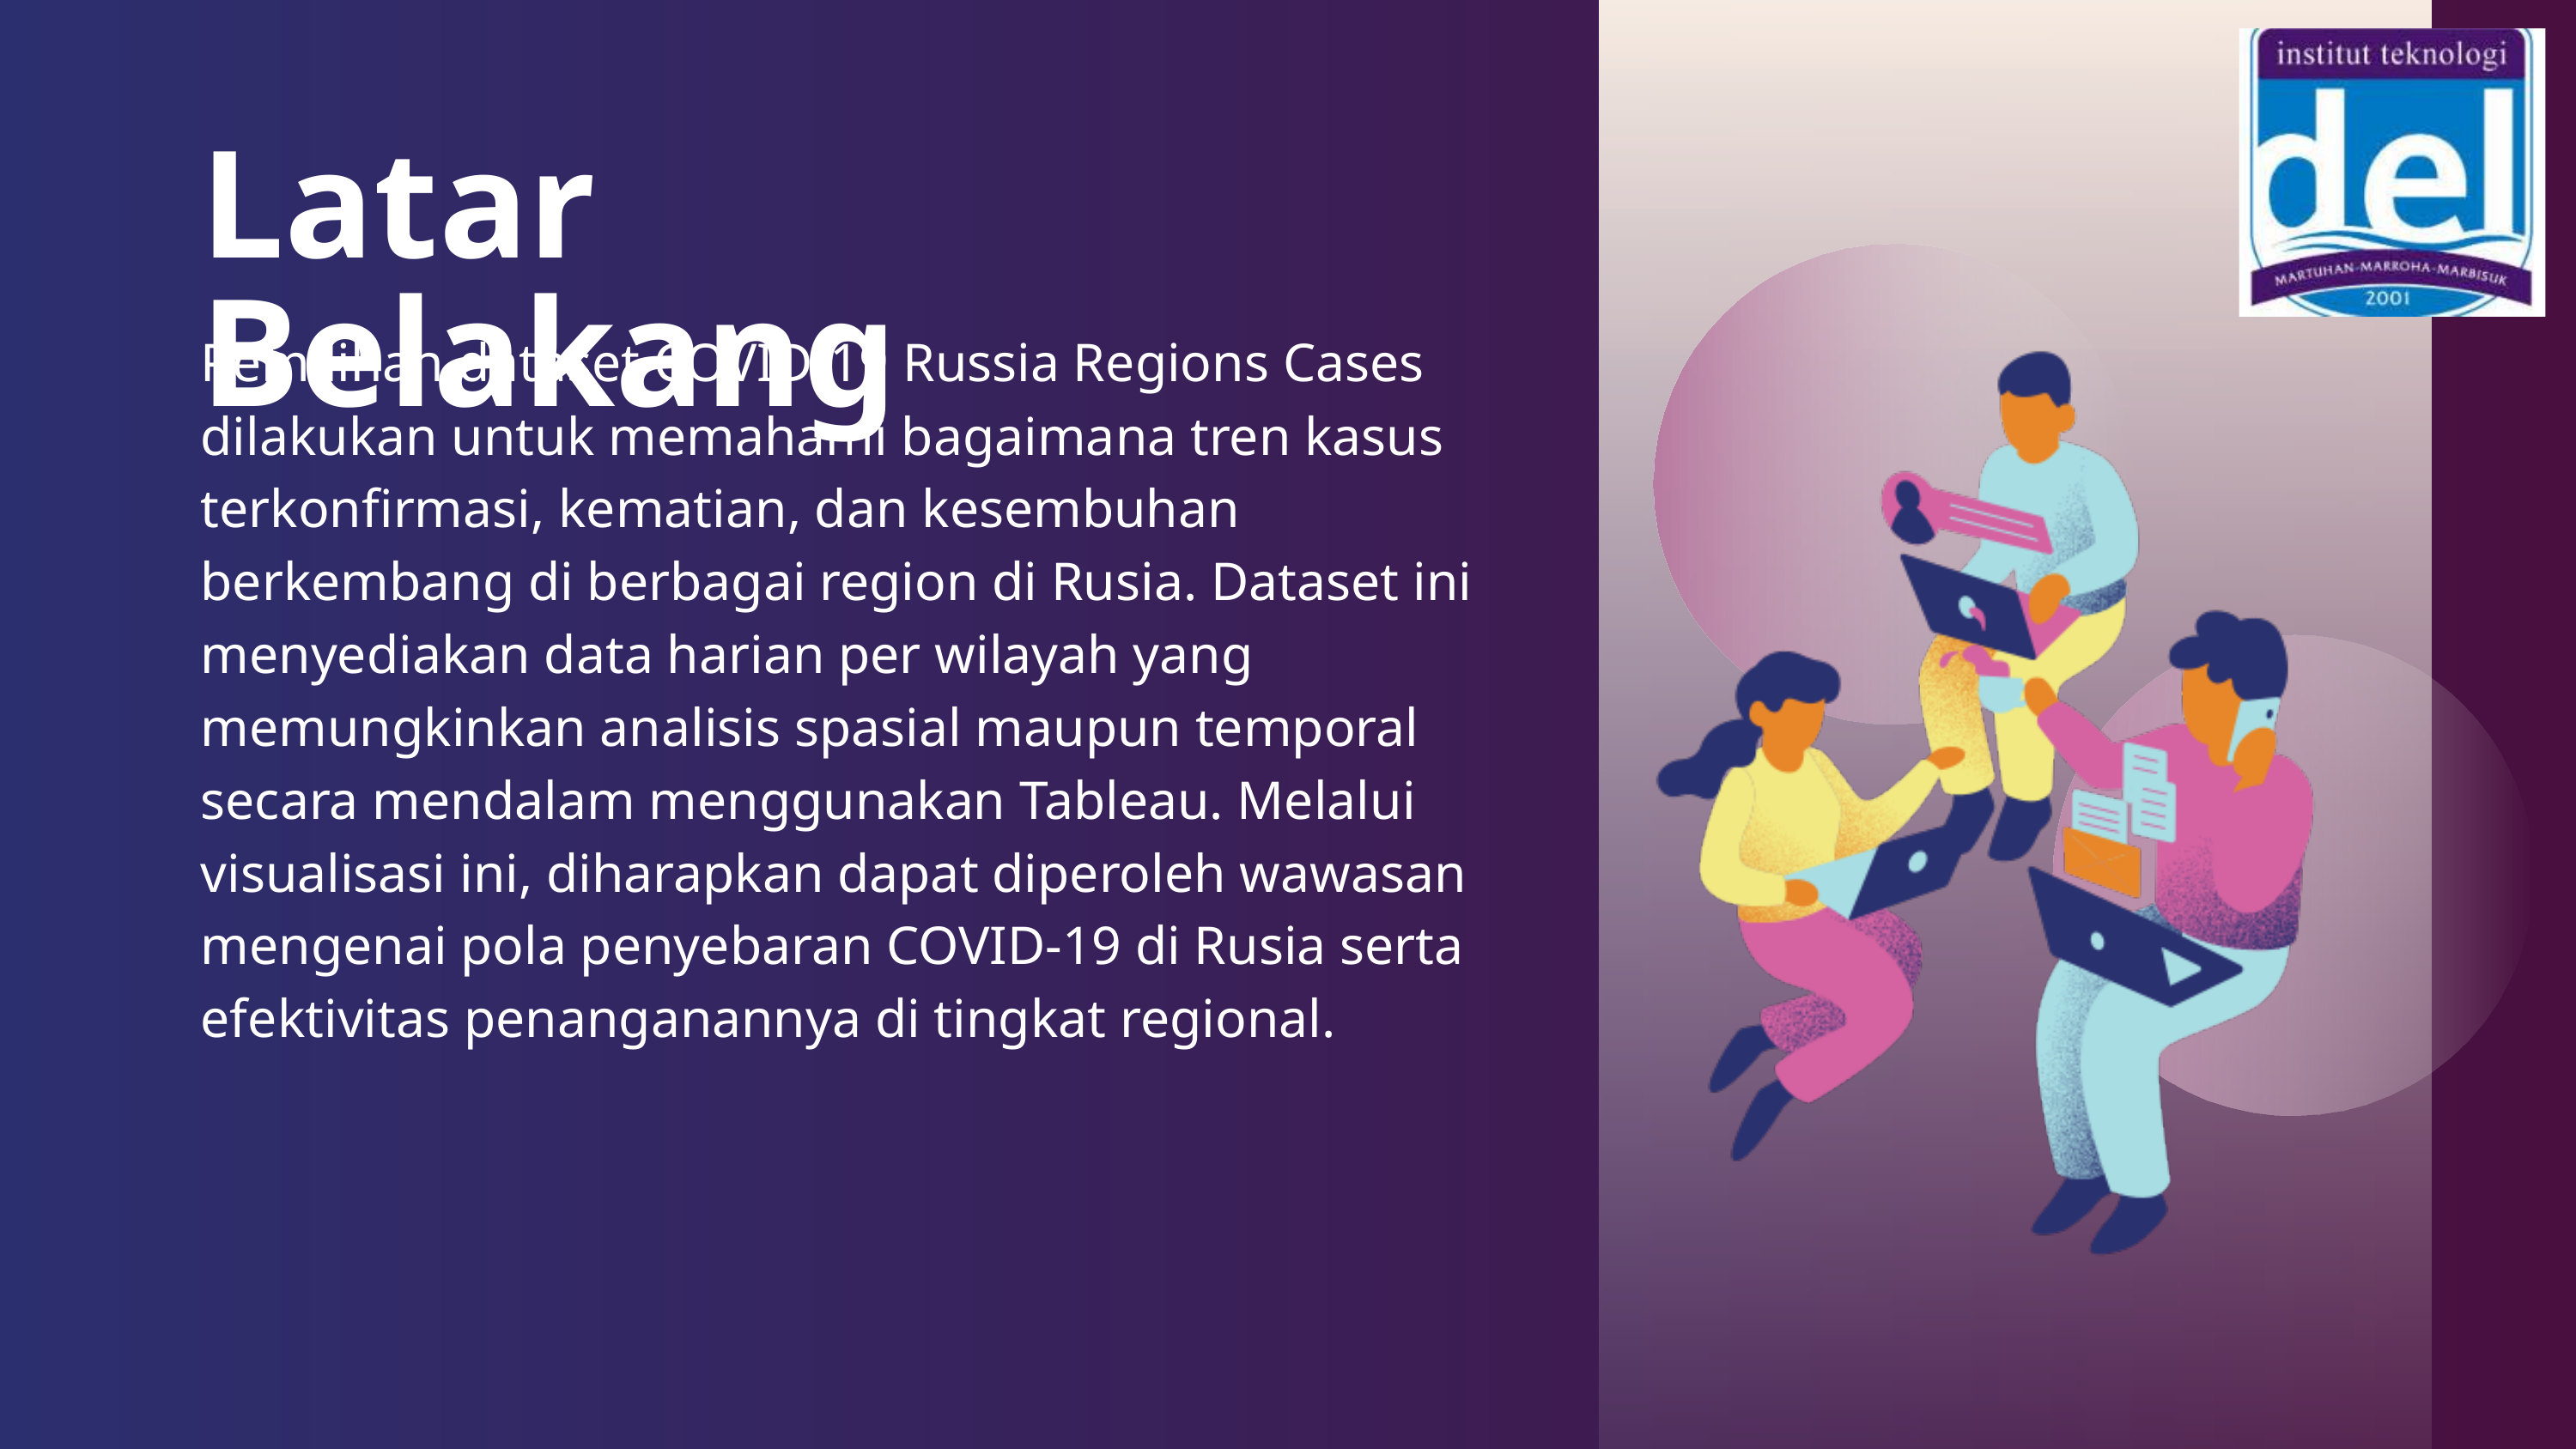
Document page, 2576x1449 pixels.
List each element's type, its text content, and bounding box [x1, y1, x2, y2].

text_box Pemilihan dataset COVID-19 Russia Regions Cases dilakukan untuk memahami bagaimana tren kasus terkonfirmasi, kematian, dan kesembuhan berkembang di berbagai region di Rusia. Dataset ini menyediakan data harian per wilayah yang memungkinkan analisis spasial maupun temporal secara mendalam menggunakan Tableau. Melalui visualisasi ini, diharapkan dapat diperoleh wawasan mengenai pola penyebaran COVID-19 di Rusia serta efektivitas penanganannya di tingkat regional. [200, 319, 1487, 1194]
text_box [1653, 243, 2135, 724]
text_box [1599, 0, 2432, 1449]
text_box [2438, 28, 2546, 317]
text_box Latar Belakang [200, 138, 1175, 319]
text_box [2052, 634, 2534, 1116]
